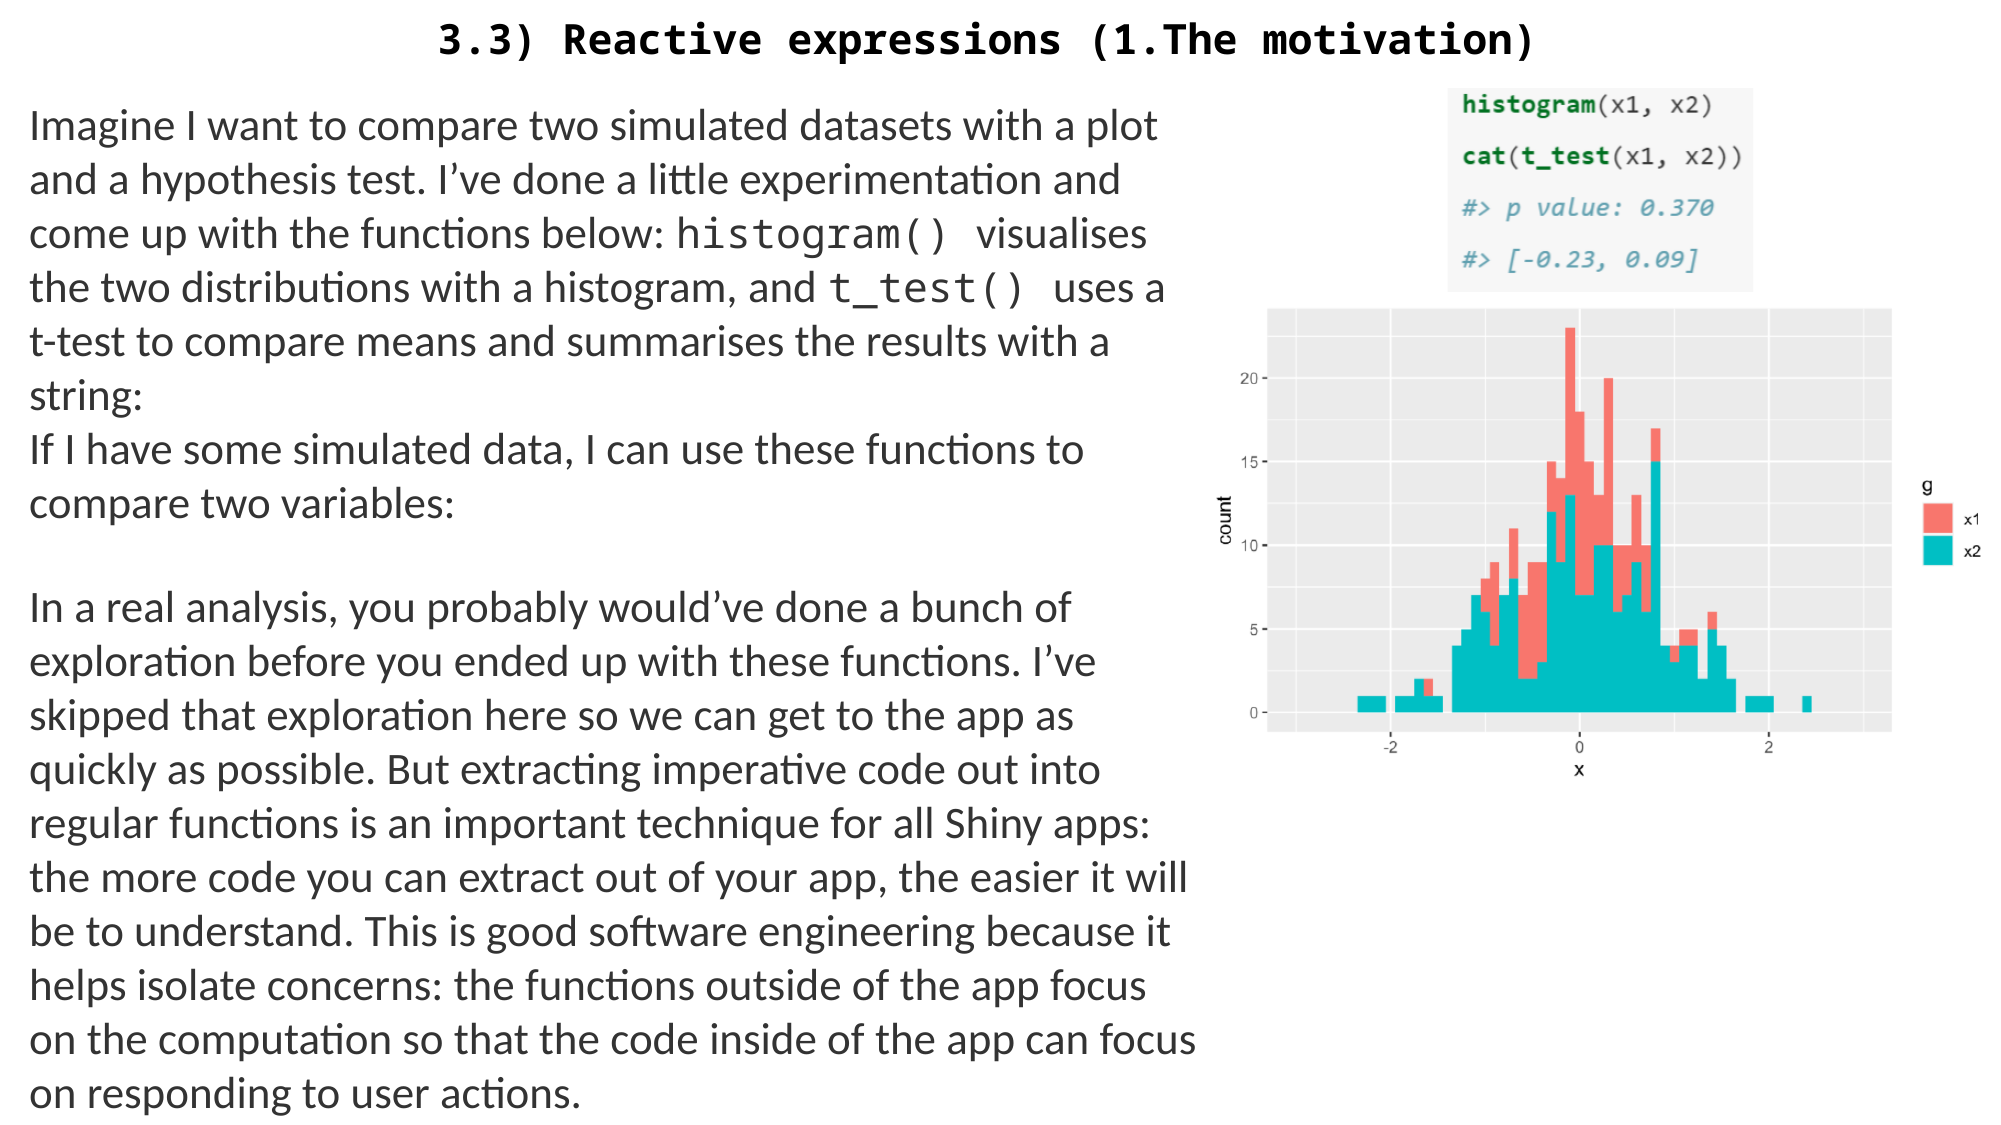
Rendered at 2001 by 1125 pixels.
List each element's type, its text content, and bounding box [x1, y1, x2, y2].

title 3.3) Reactive expressions (1.The motivation) [0, 0, 2000, 89]
picture [566, 562, 703, 610]
picture [1214, 88, 1986, 786]
list Imagine I want to compare two simulated datasets with a plot and a hypothesis test. I’ve done a little experimentation and come up with the functions below: histogram() visualises the two distributions with a histogram, and t_test() uses a t-test to compare means and summarises the results with a string: If I have some simulated data, I can use these functions to compare two variables: In a real analysis, you probably would’ve done a bunch of exploration before you ended up with these functions. I’ve skipped that exploration here so we can get to the app as quickly as possible. But extracting imperative code out into regular functions is an important technique for all Shiny apps: the more code you can extract out of your app, the easier it will be to understand. This is good software engineering because it helps isolate concerns: the functions outside of the app focus on the computation so that the code inside of the app can focus on responding to user actions. [14, 88, 1215, 1125]
